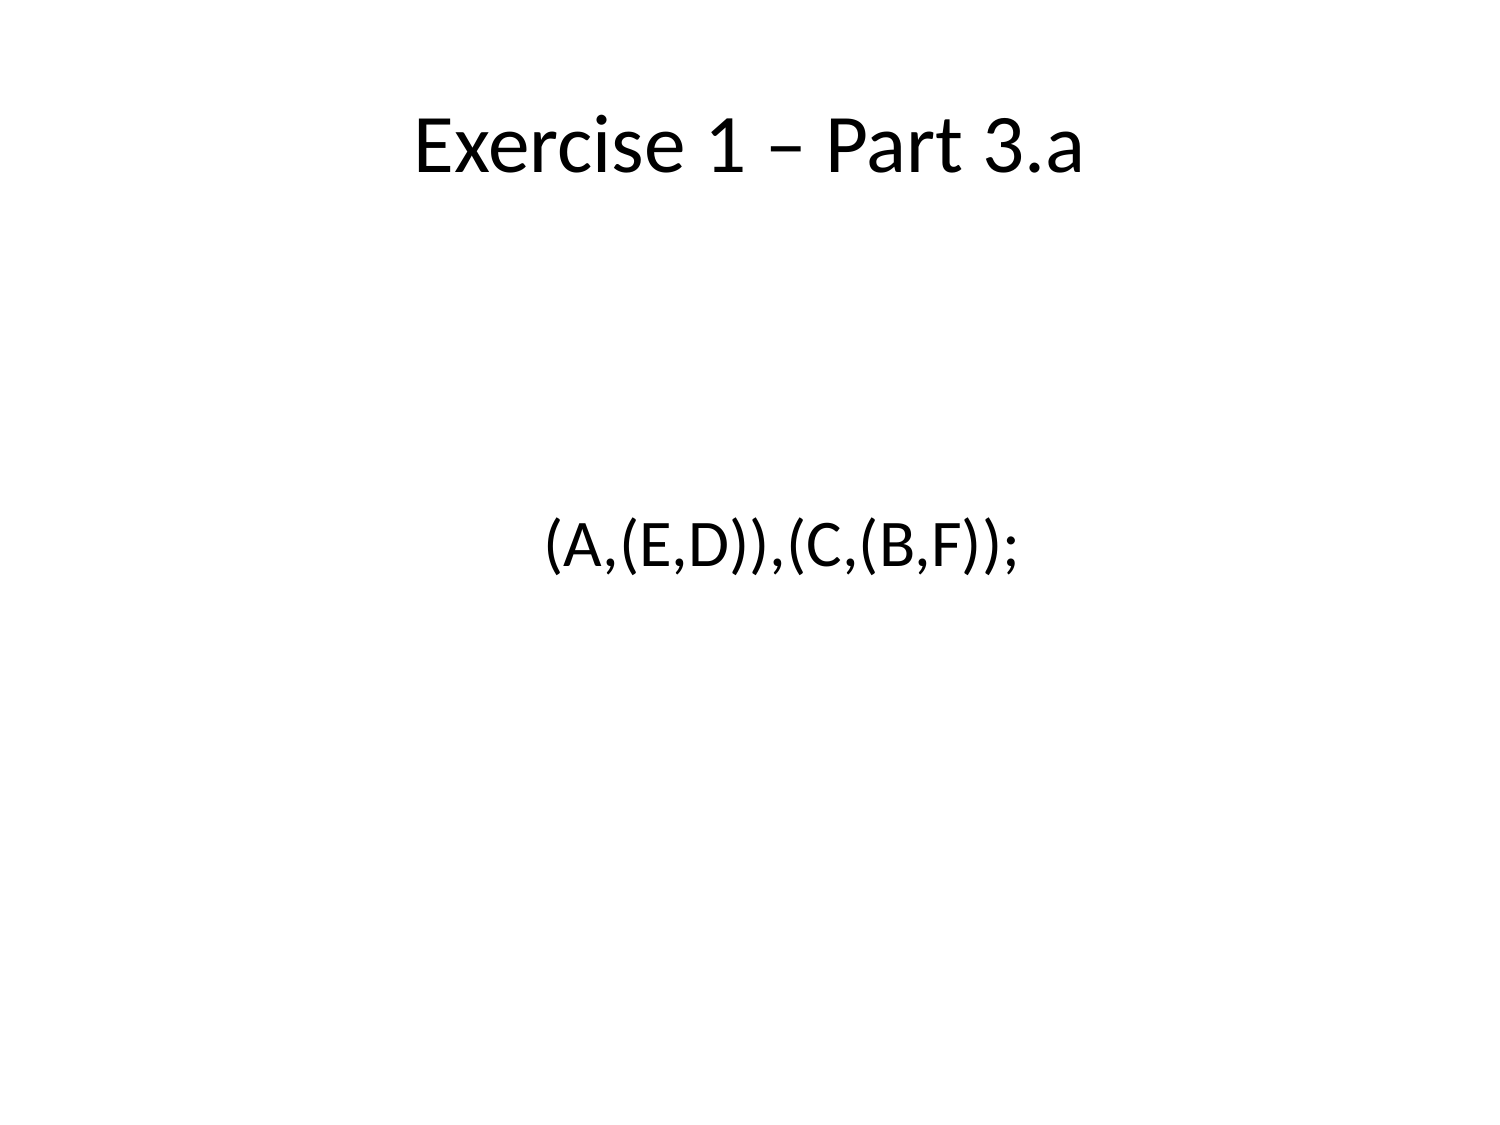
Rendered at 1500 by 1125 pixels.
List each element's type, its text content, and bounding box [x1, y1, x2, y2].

text_box (A,(E,D)),(C,(B,F)); [528, 492, 1218, 588]
title Exercise 1 – Part 3.a [75, 45, 1425, 233]
